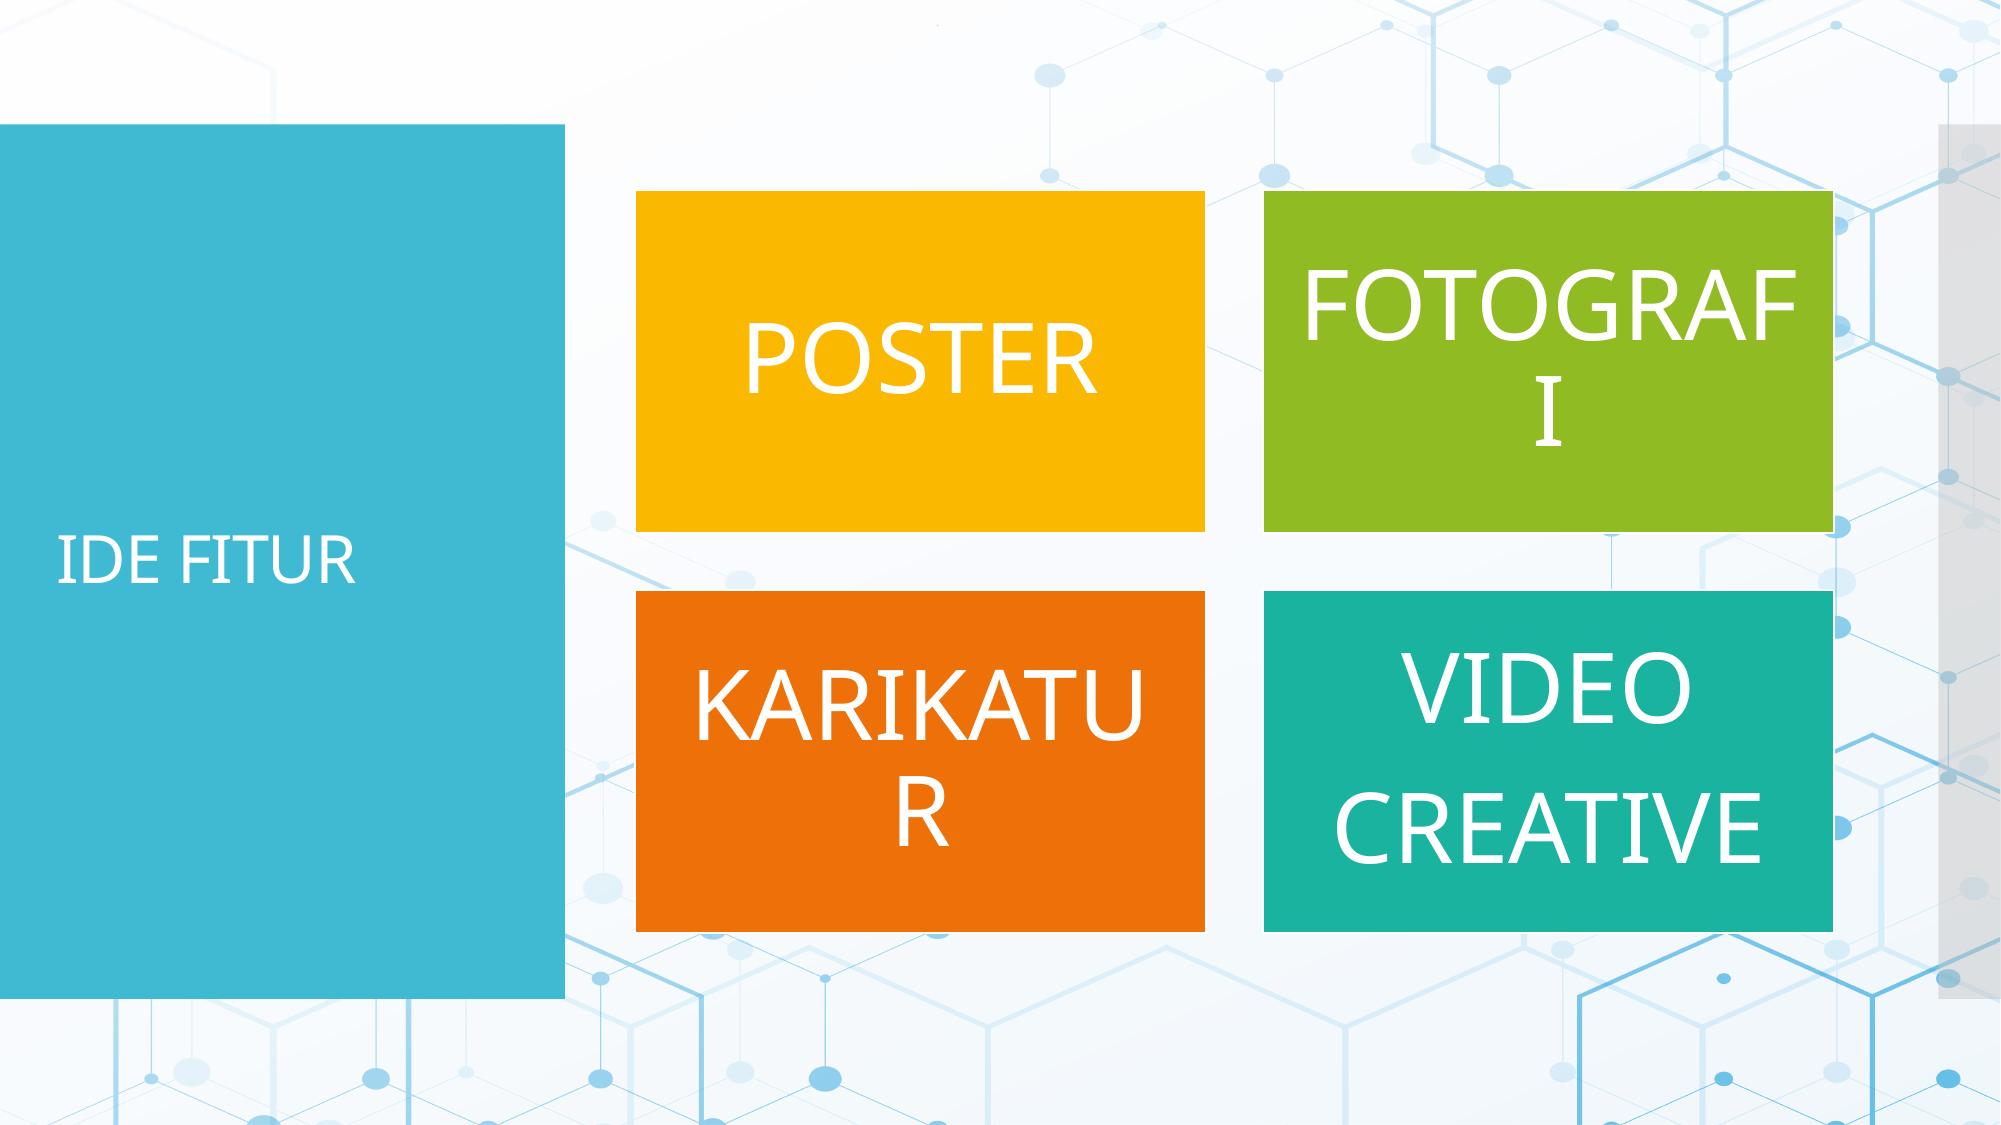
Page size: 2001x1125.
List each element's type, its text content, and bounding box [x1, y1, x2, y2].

title IDE FITUR [41, 184, 525, 940]
picture [0, 0, 2001, 1125]
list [634, 141, 1835, 982]
